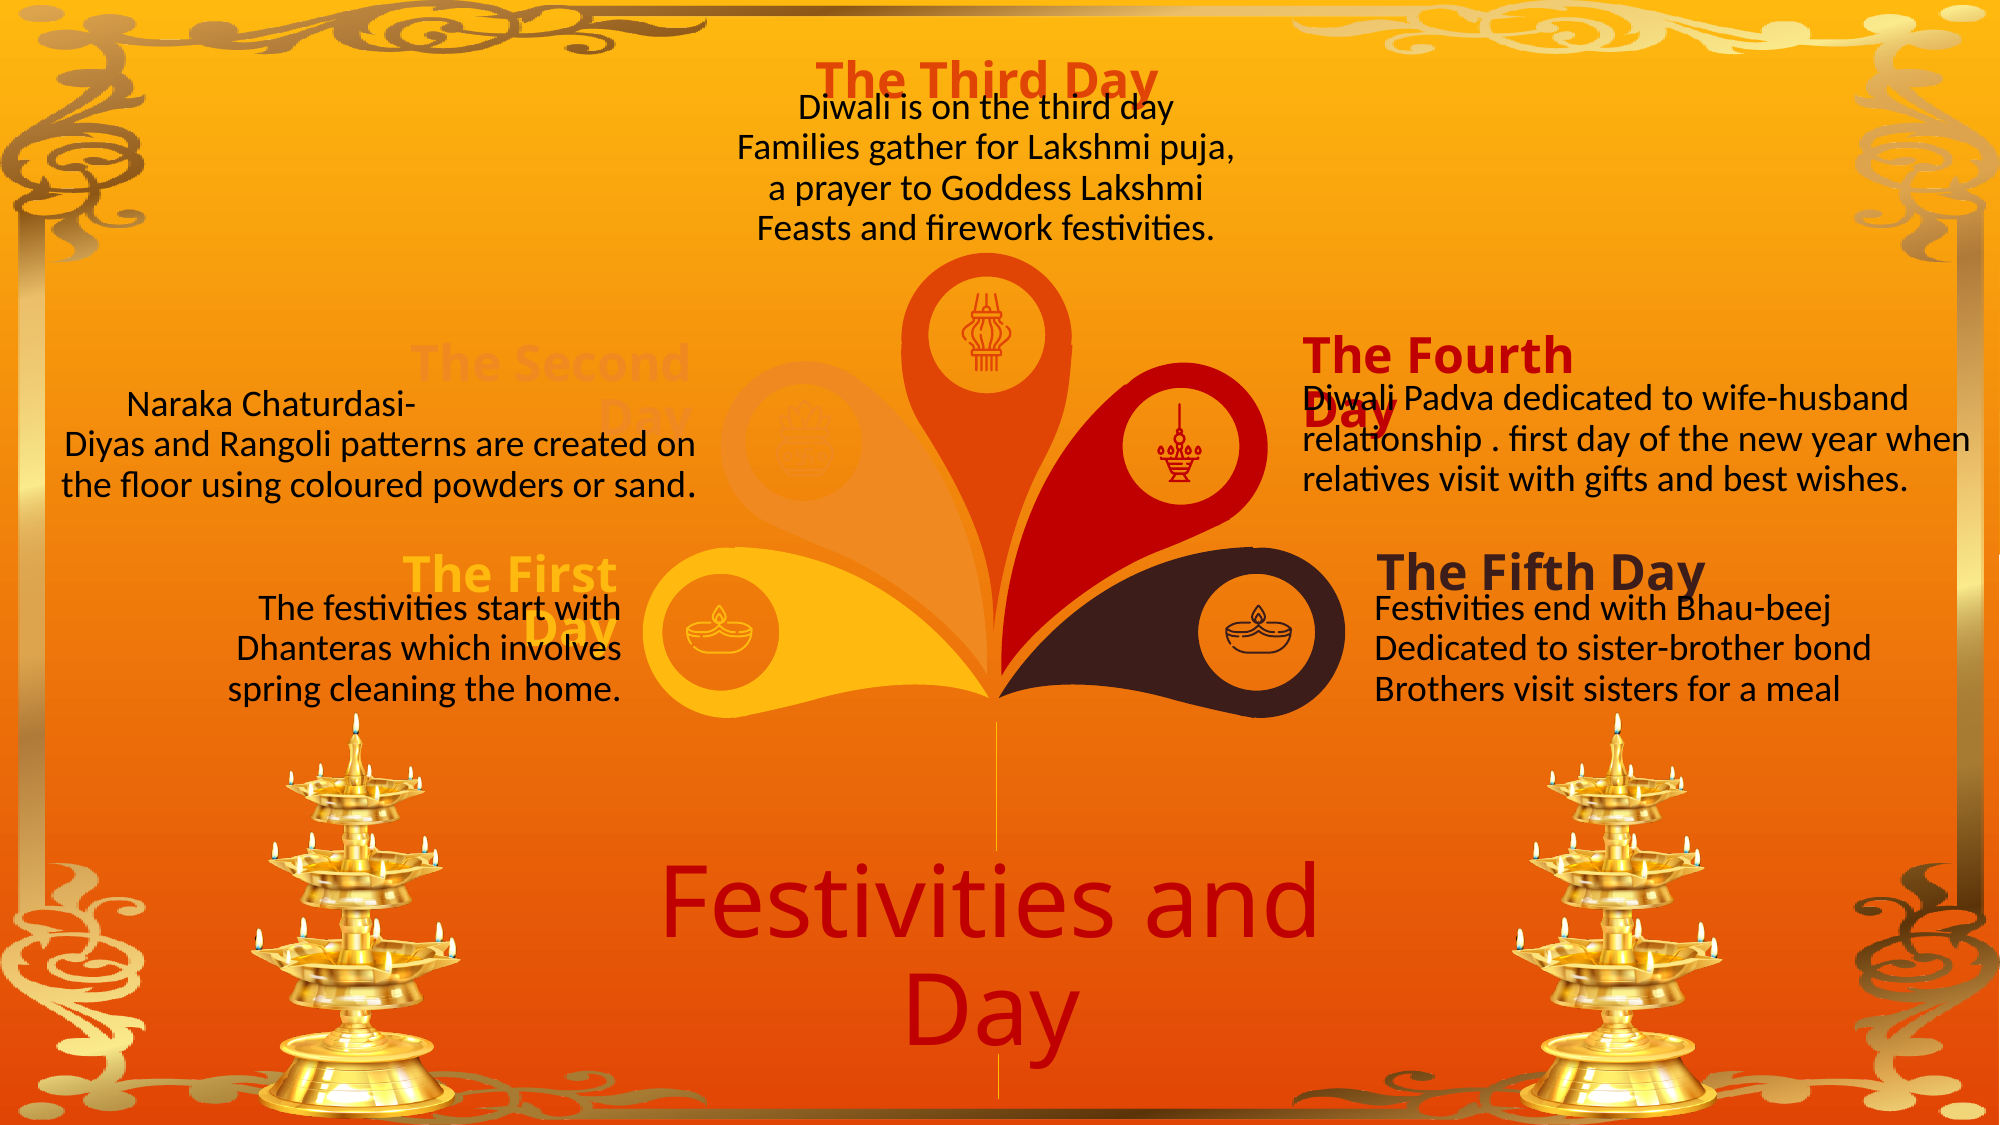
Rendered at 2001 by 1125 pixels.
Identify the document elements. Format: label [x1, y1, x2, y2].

picture [0, 0, 2000, 1125]
text_box [642, 252, 1346, 719]
